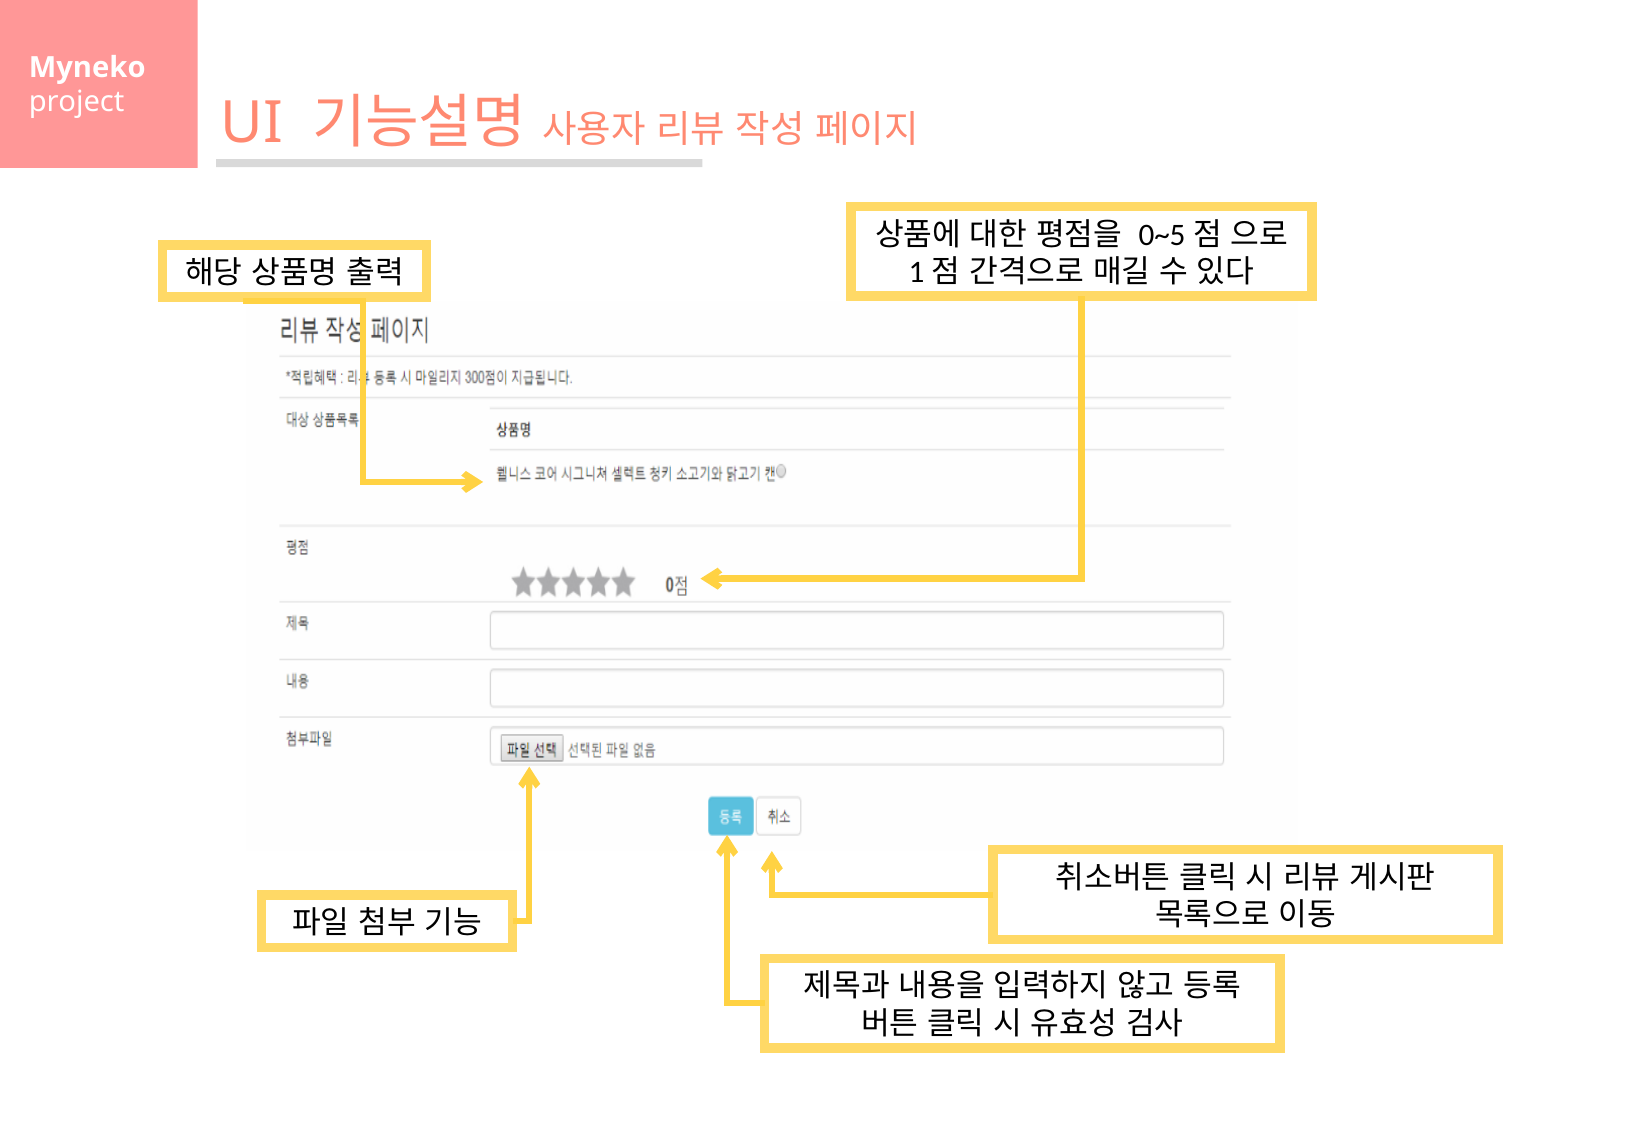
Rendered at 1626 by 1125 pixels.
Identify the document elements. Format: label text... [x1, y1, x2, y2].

text_box [0, 0, 199, 169]
text_box 해당 상품명 출력 [162, 244, 427, 298]
picture [246, 300, 1298, 852]
text_box 제목과 내용을 입력하지 않고 등록 버튼 클릭 시 유효성 검사 [764, 958, 1280, 1048]
text_box 파일 첨부 기능 [261, 895, 513, 948]
text_box 취소버튼 클릭 시 리뷰 게시판 목록으로 이동 [993, 849, 1499, 940]
text_box [215, 160, 703, 168]
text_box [727, 834, 765, 1004]
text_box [243, 300, 484, 482]
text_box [750, 247, 1032, 629]
text_box Myneko project [16, 41, 180, 124]
text_box 상품에 대한 평점을 0~5점 으로 1점 간격으로 매길 수 있다 [850, 206, 1313, 297]
text_box UI 기능설명 사용자 리뷰 작성 페이지 [208, 77, 1382, 160]
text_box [771, 851, 994, 896]
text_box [512, 766, 530, 922]
